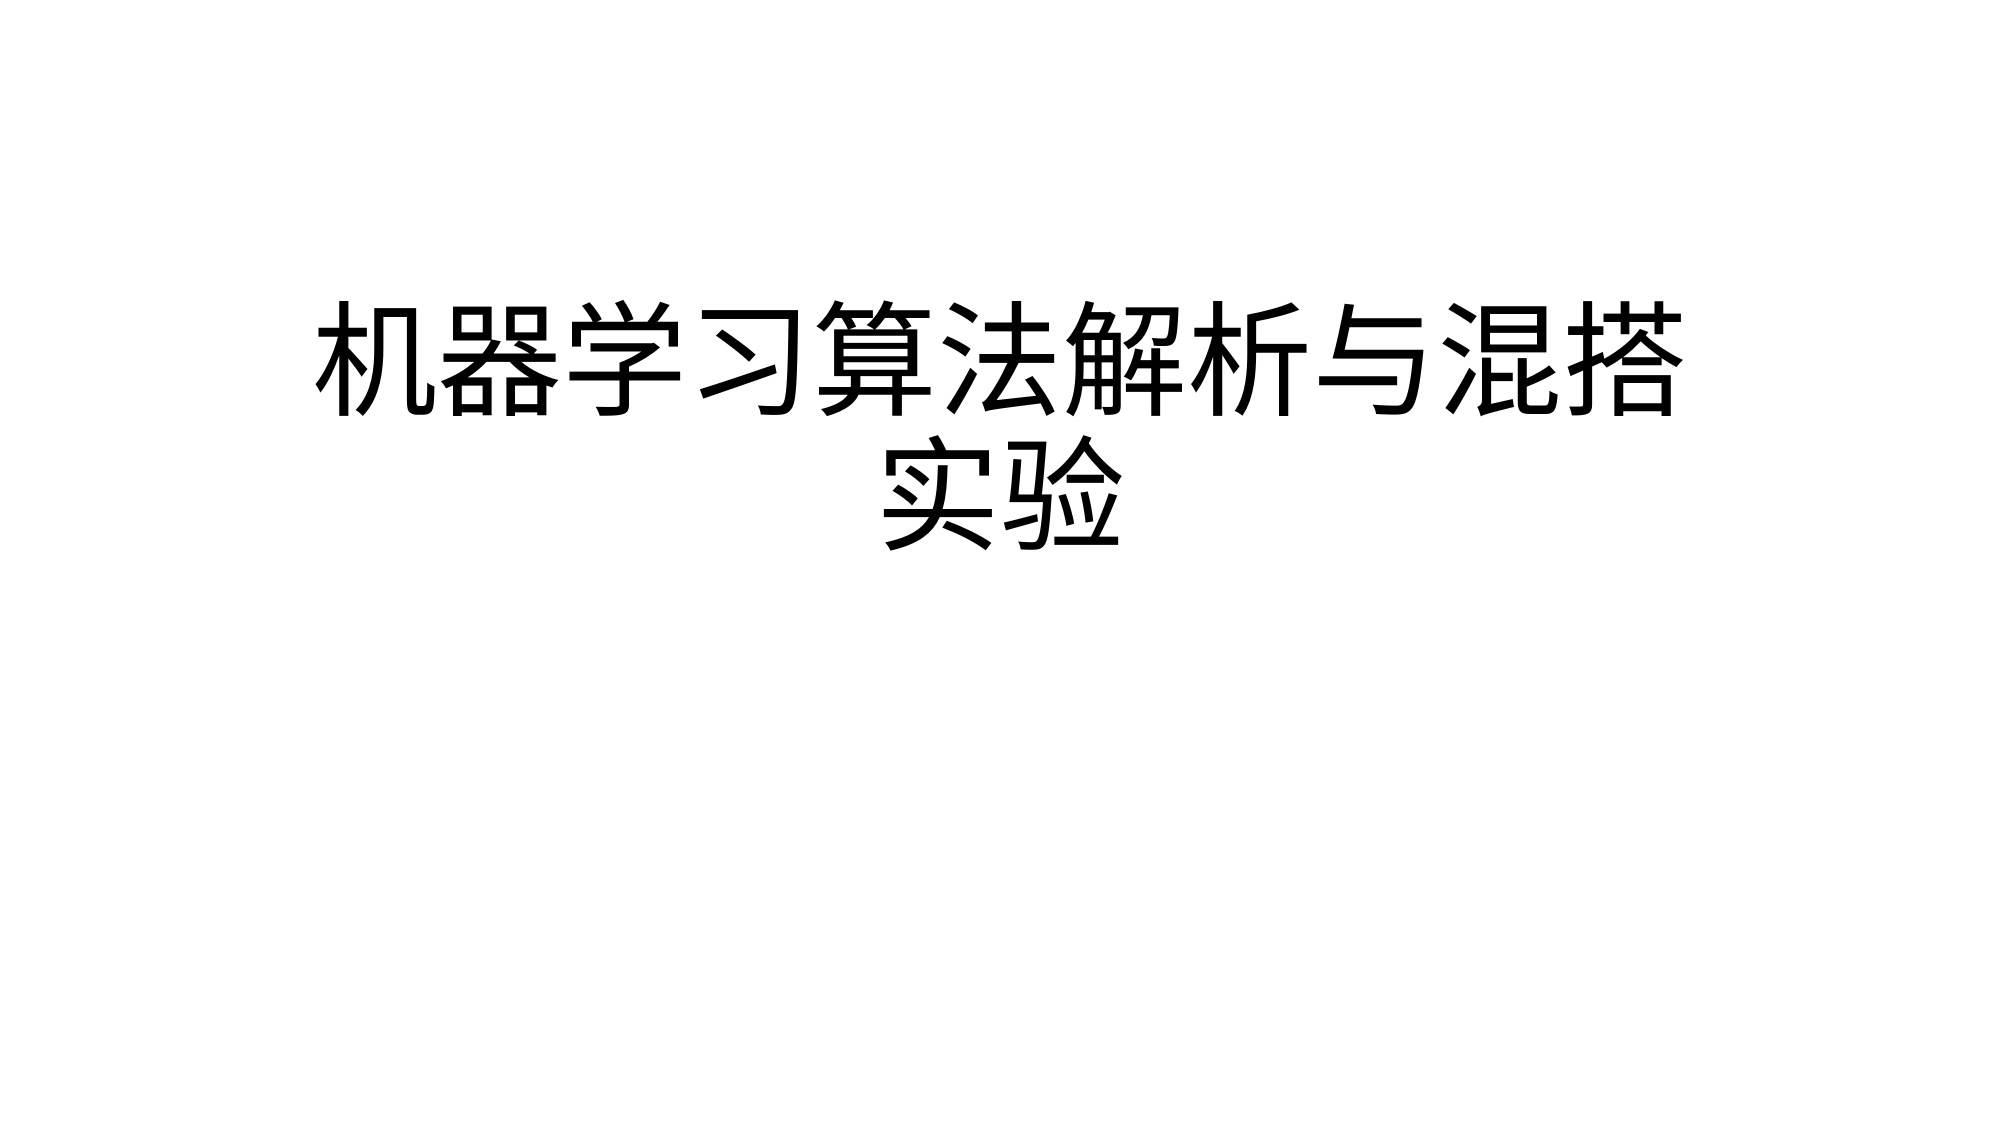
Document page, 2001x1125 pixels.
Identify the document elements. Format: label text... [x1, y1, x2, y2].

title 机器学习算法解析与混搭实验 [249, 184, 1750, 576]
